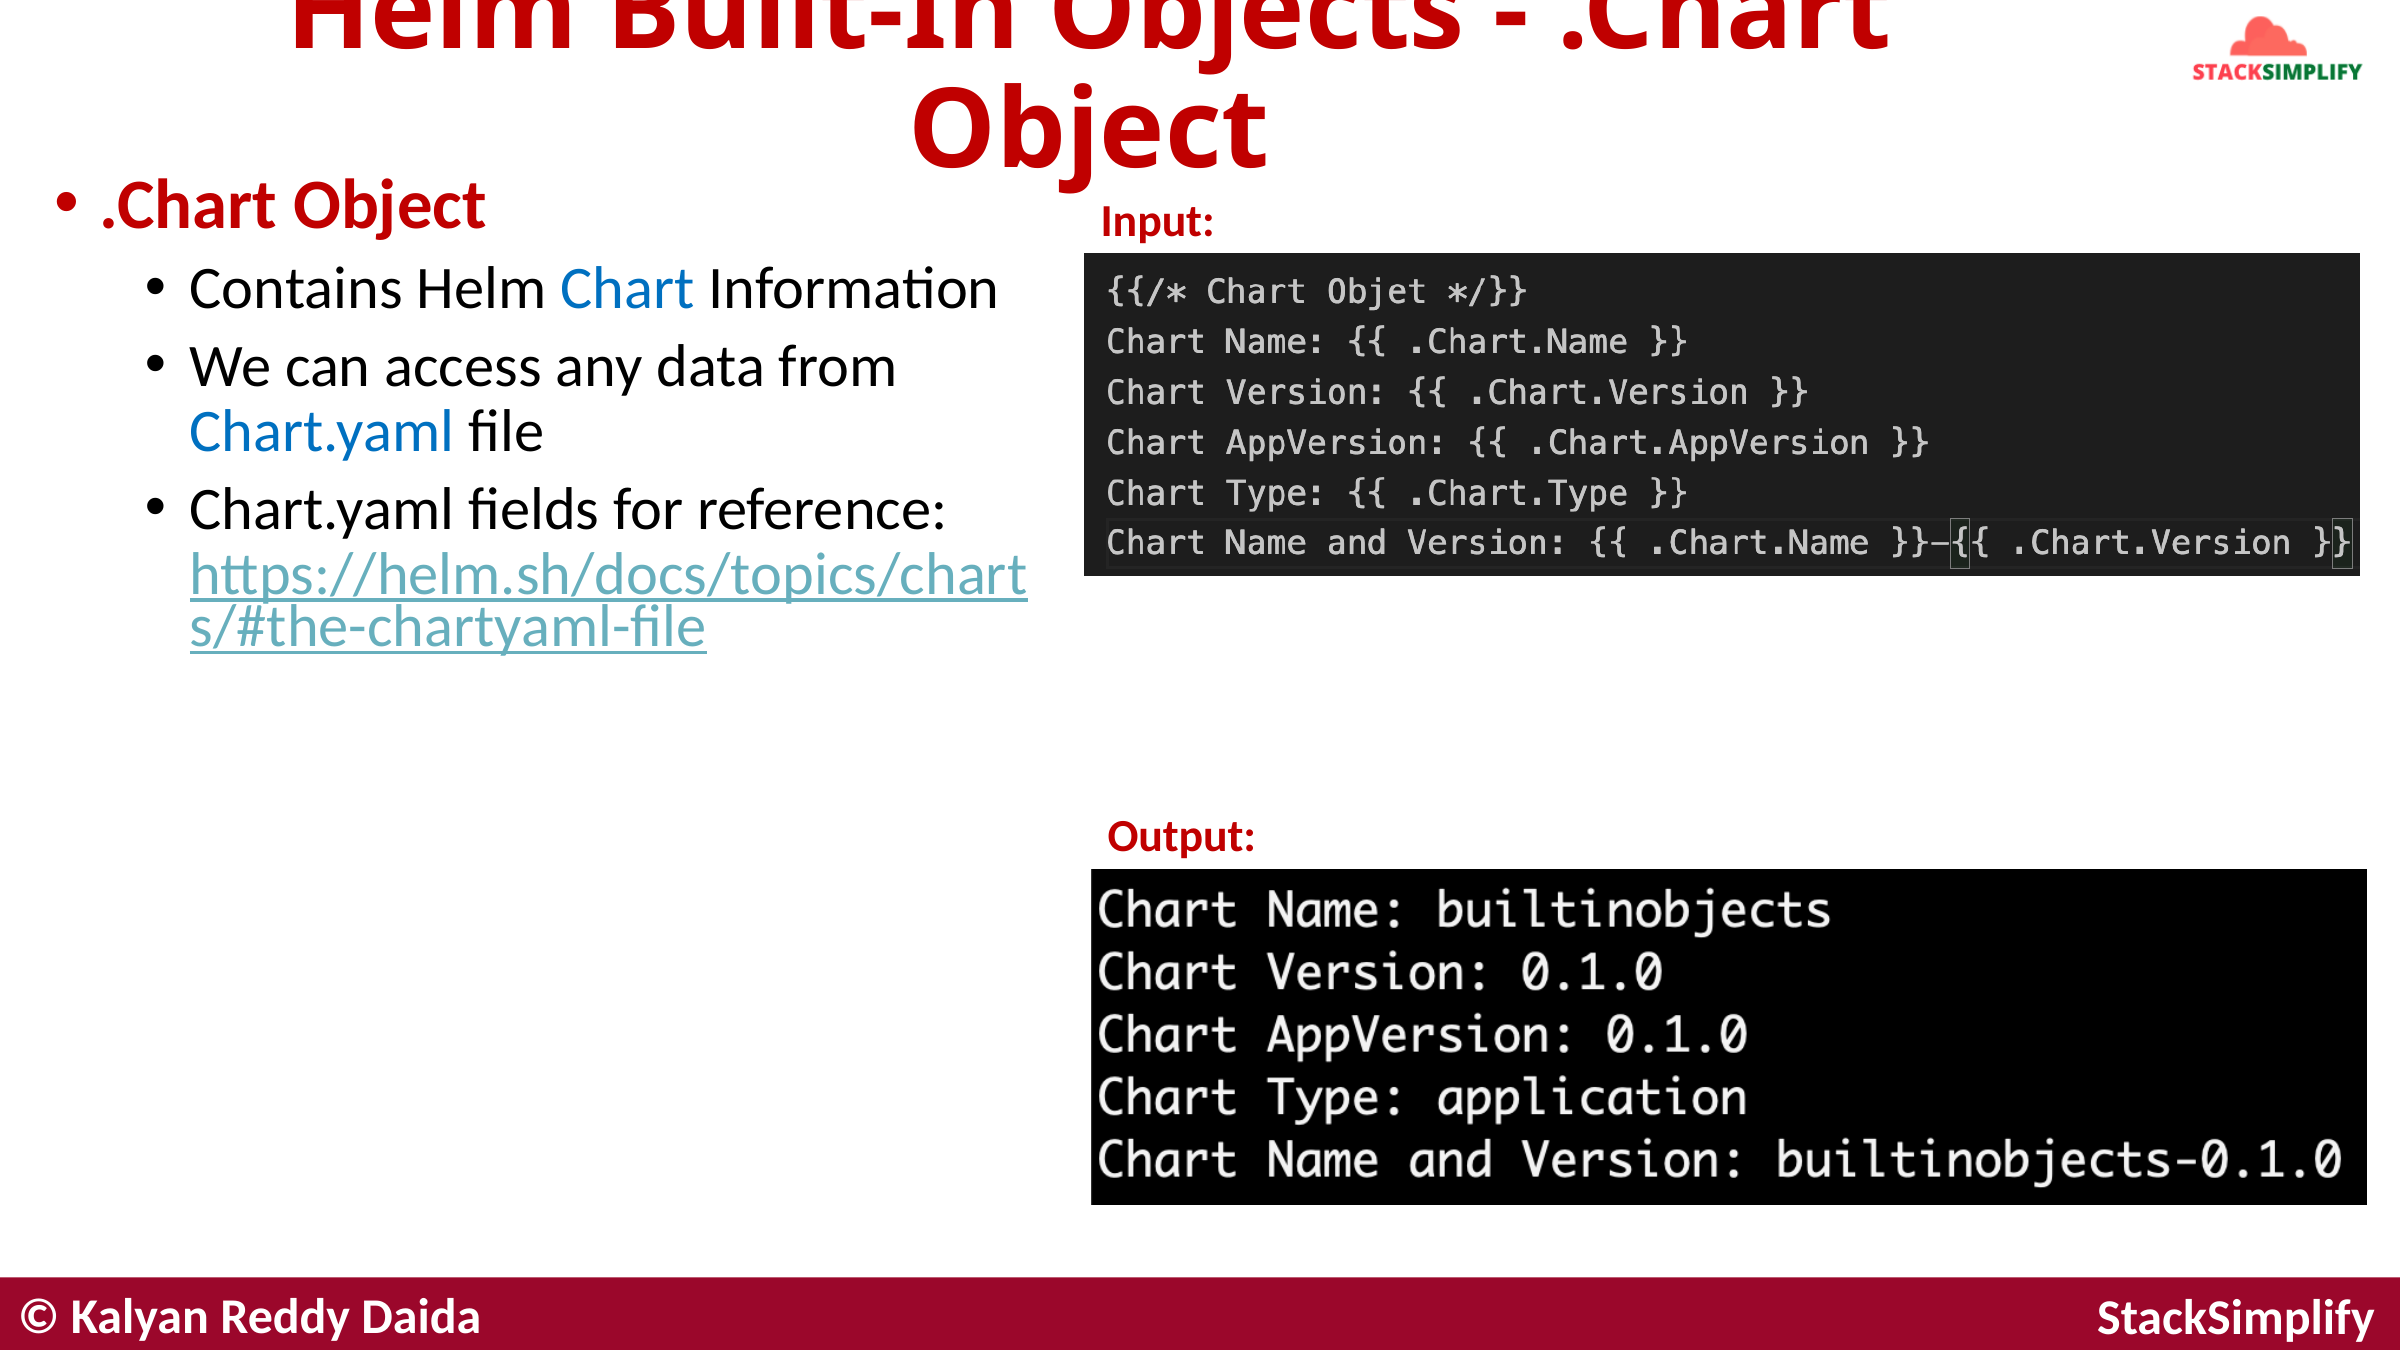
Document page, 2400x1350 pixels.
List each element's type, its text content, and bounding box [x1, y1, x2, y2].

list .Chart Object Contains Helm Chart Information We can access any data from Chart.yaml file Chart.yaml fields for reference: https://helm.sh/docs/topics/charts/#the-chartyaml-file [36, 158, 1049, 1253]
footer © Kalyan Reddy Daida [0, 1278, 543, 1350]
text_box Input: [1085, 183, 1240, 240]
title Helm Built-In Objects - .Chart Object [97, 14, 2082, 131]
picture [1084, 253, 2361, 576]
text_box Output: [1092, 798, 1282, 856]
picture [2176, 10, 2374, 86]
picture [1091, 868, 2367, 1206]
